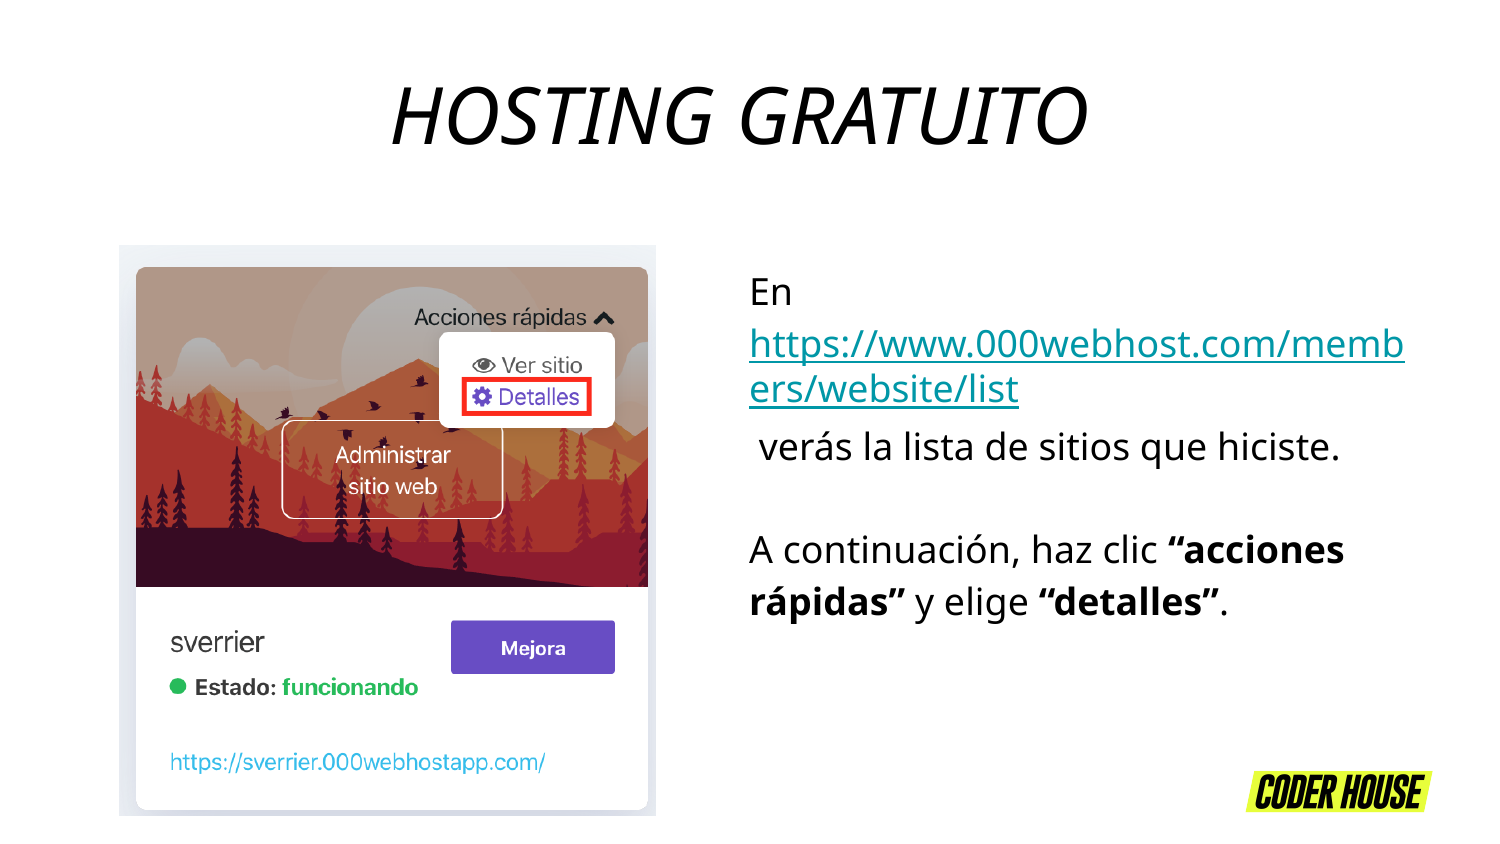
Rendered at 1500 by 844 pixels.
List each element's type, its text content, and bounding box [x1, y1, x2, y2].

picture [118, 245, 656, 816]
text_box HOSTING GRATUITO [105, 36, 1395, 151]
text_box En https://www.000webhost.com/members/website/list verás la lista de sitios que hiciste. A continuación, haz clic “acciones rápidas” y elige “detalles”. [734, 245, 1436, 746]
picture [1241, 764, 1437, 819]
